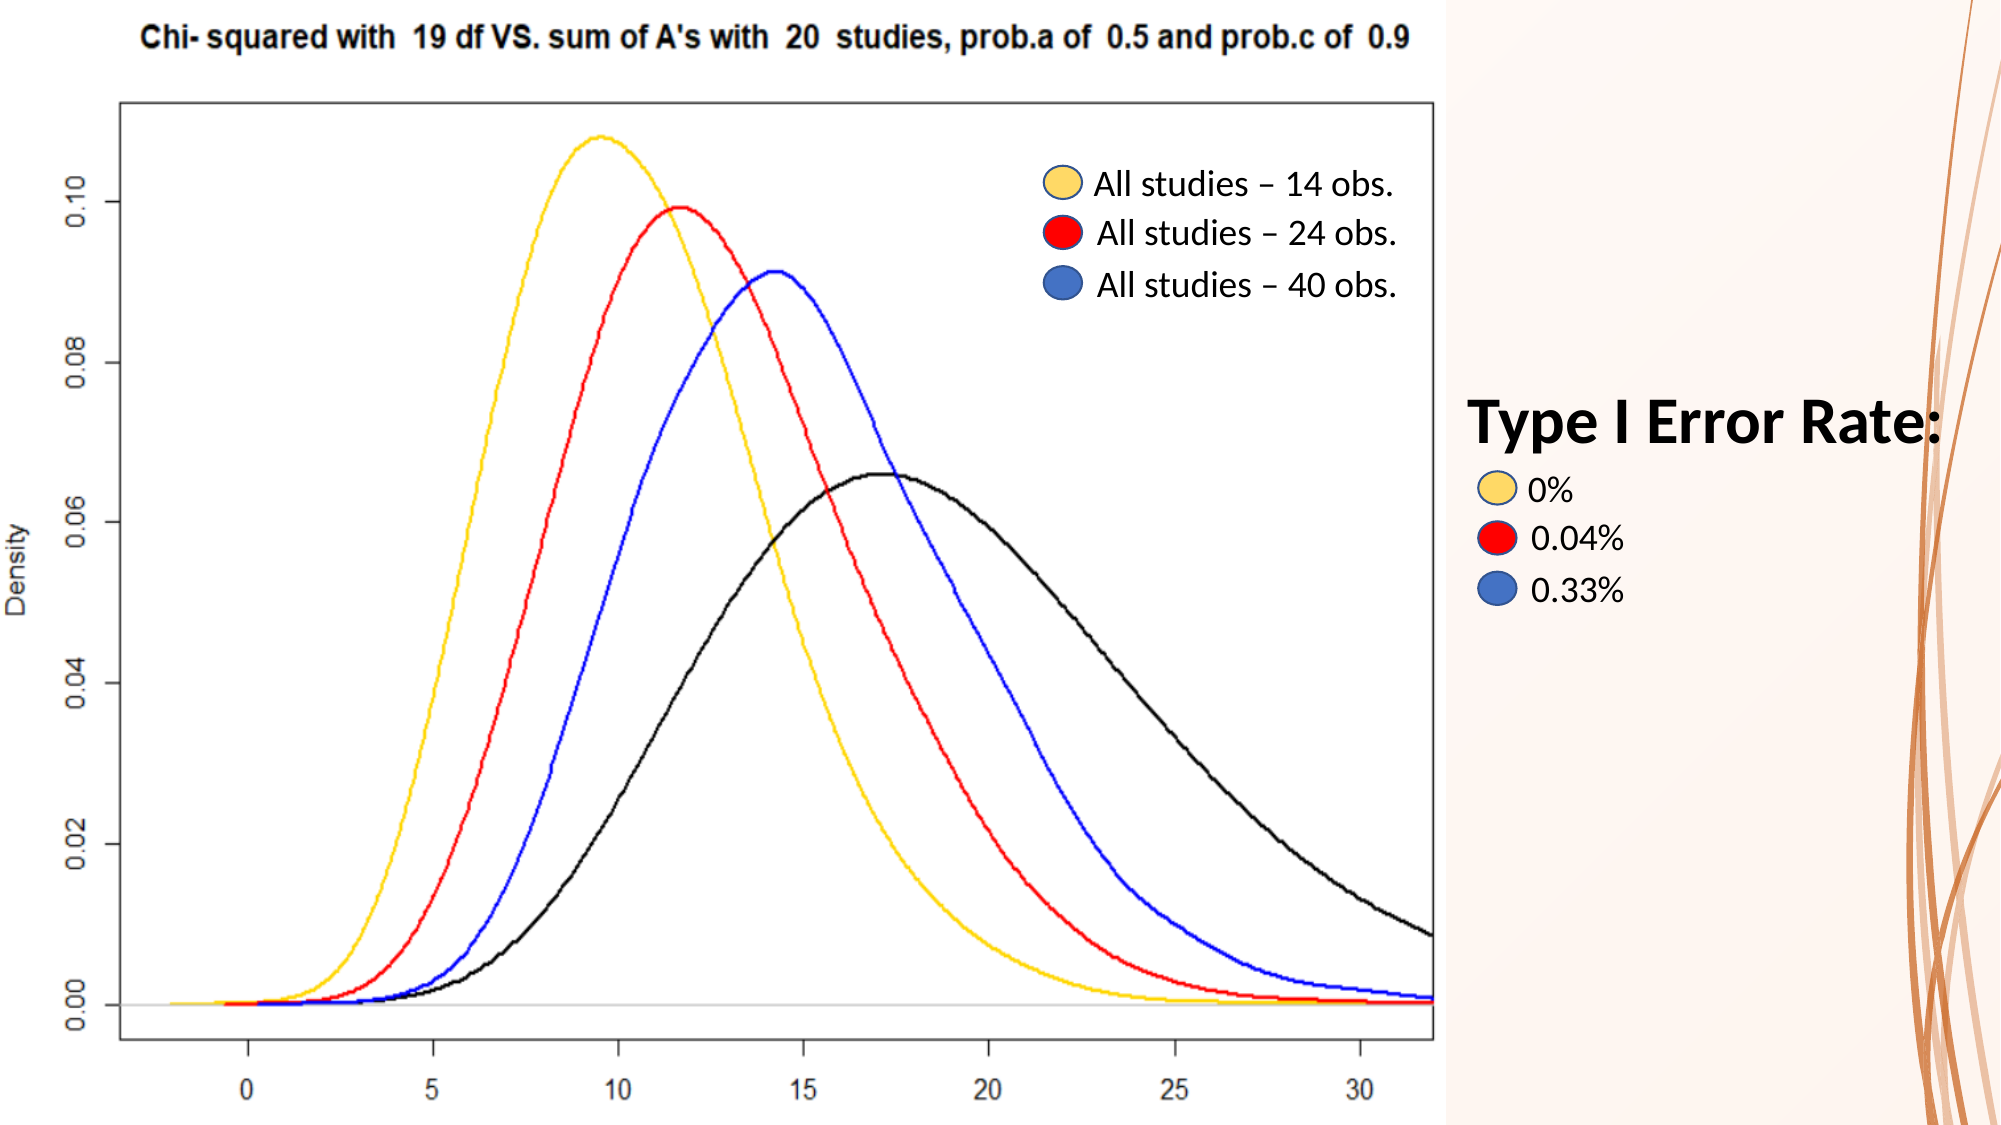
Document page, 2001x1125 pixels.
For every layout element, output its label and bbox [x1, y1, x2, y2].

text_box [1043, 152, 1476, 314]
text_box [1444, 369, 1967, 619]
picture [0, 0, 1446, 1125]
